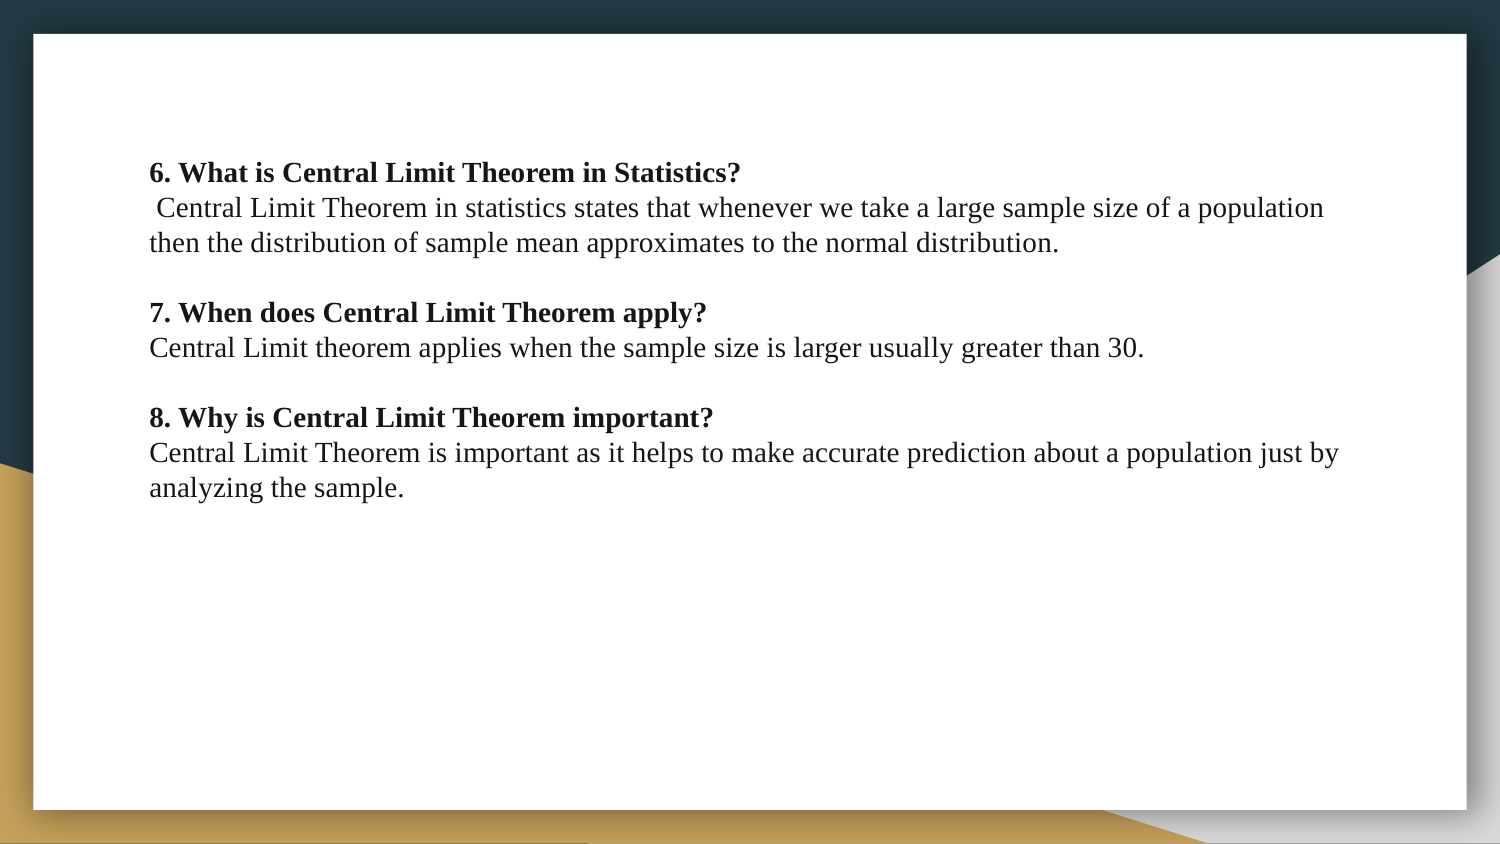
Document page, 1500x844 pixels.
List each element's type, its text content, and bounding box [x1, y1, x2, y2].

title 6. What is Central Limit Theorem in Statistics? Central Limit Theorem in statistics states that whenever we take a large sample size of a population then the distribution of sample mean approximates to the normal distribution. 7. When does Central Limit Theorem apply? Central Limit theorem applies when the sample size is larger usually greater than 30. 8. Why is Central Limit Theorem important? Central Limit Theorem is important as it helps to make accurate prediction about a population just by analyzing the sample. [134, 138, 1366, 697]
